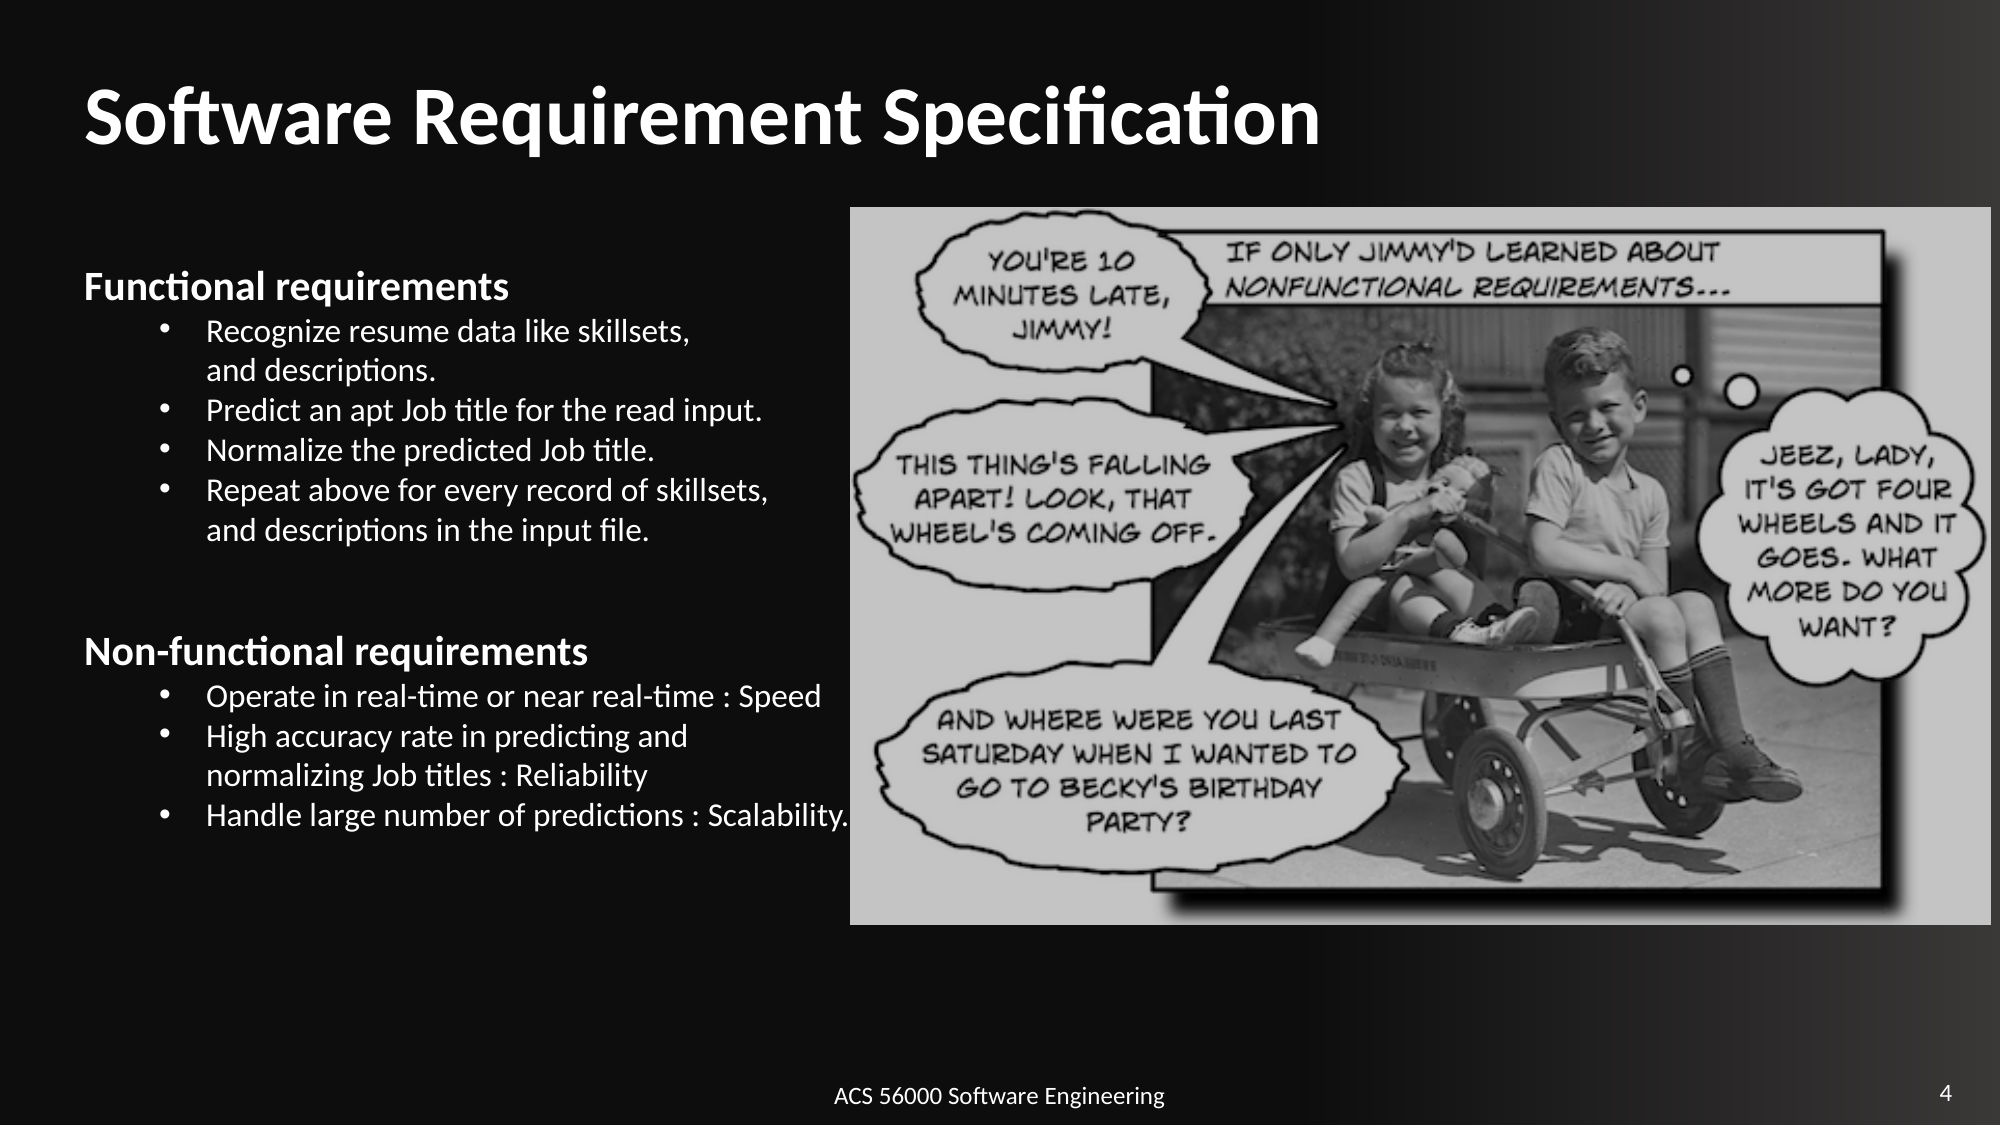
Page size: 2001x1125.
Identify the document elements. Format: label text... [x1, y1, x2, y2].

footer ACS 56000 Software Engineering [662, 1064, 1338, 1125]
text_box Software Requirement Specification [69, 53, 1895, 199]
slide_number 4 [1894, 1061, 1968, 1121]
text_box Non-functional requirements Operate in real-time or near real-time : Speed High accuracy rate in predicting and normalizing Job titles : Reliability Handle large number of predictions : Scalability. [69, 616, 850, 886]
text_box Functional requirements Recognize resume data like skillsets, and descriptions. Predict an apt Job title for the read input. Normalize the predicted Job title. Repeat above for every record of skillsets, and descriptions in the input file. [69, 251, 850, 556]
picture [850, 207, 1991, 925]
